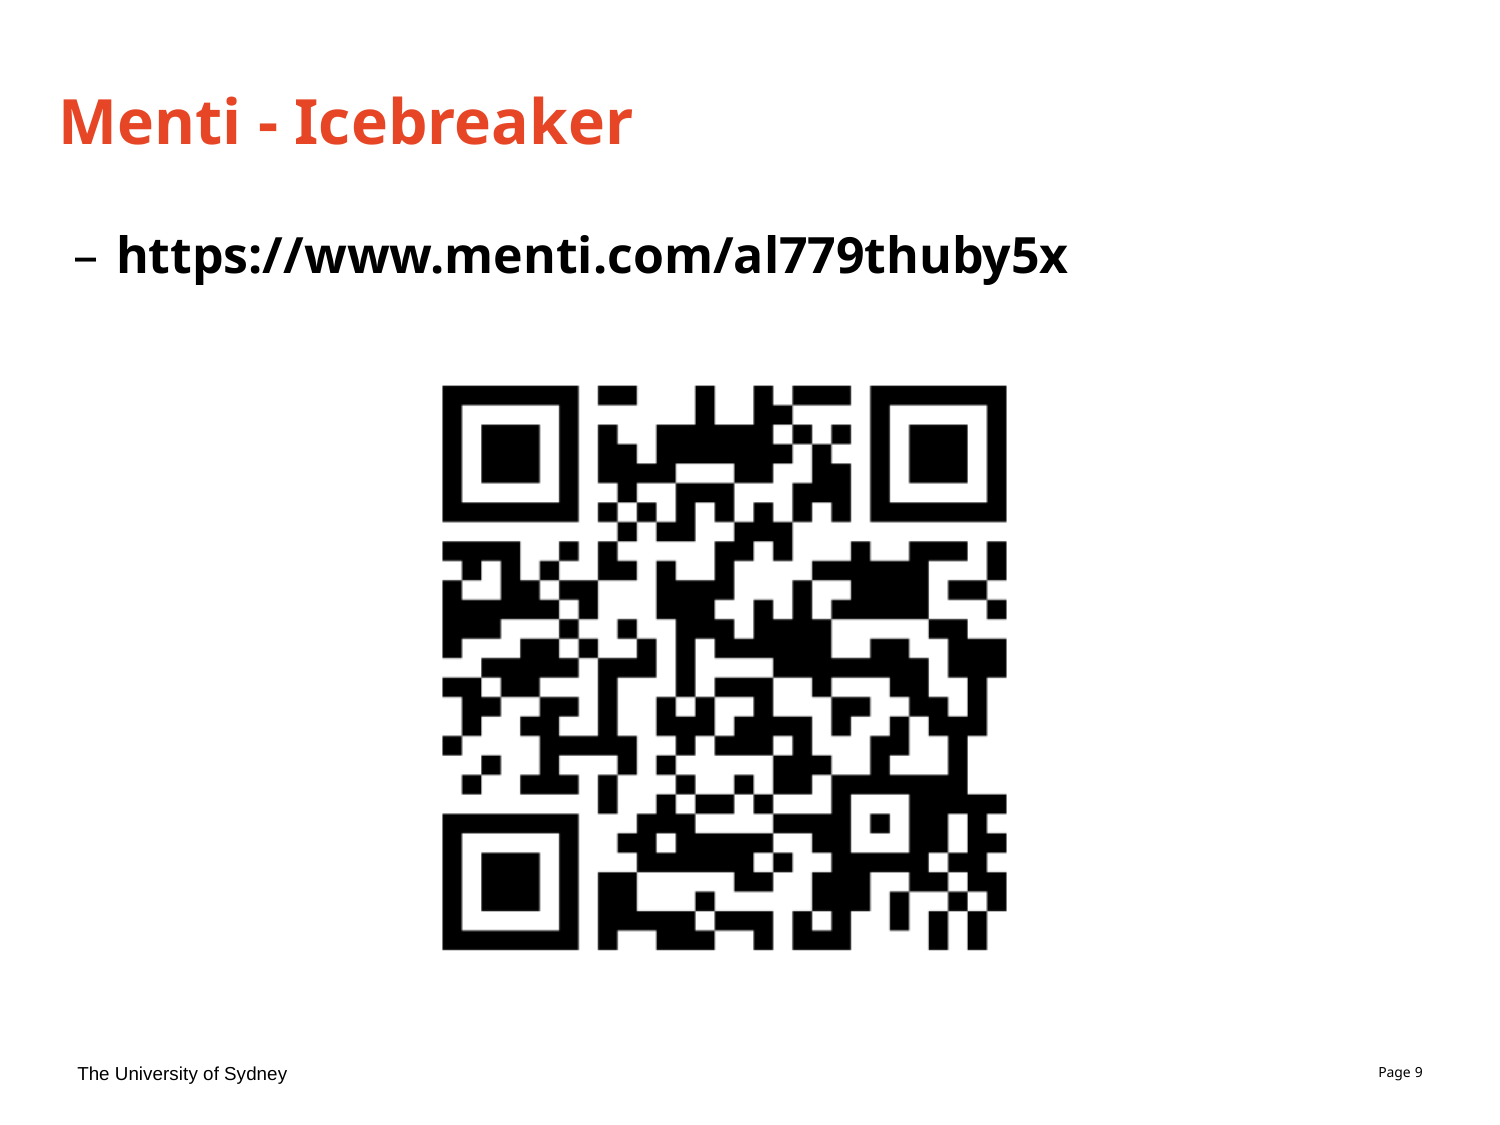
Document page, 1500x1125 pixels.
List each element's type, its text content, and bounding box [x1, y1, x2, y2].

title Menti - Icebreaker [58, 82, 1442, 189]
list https://www.menti.com/al779thuby5x [58, 222, 1425, 1005]
picture [374, 324, 1037, 1006]
